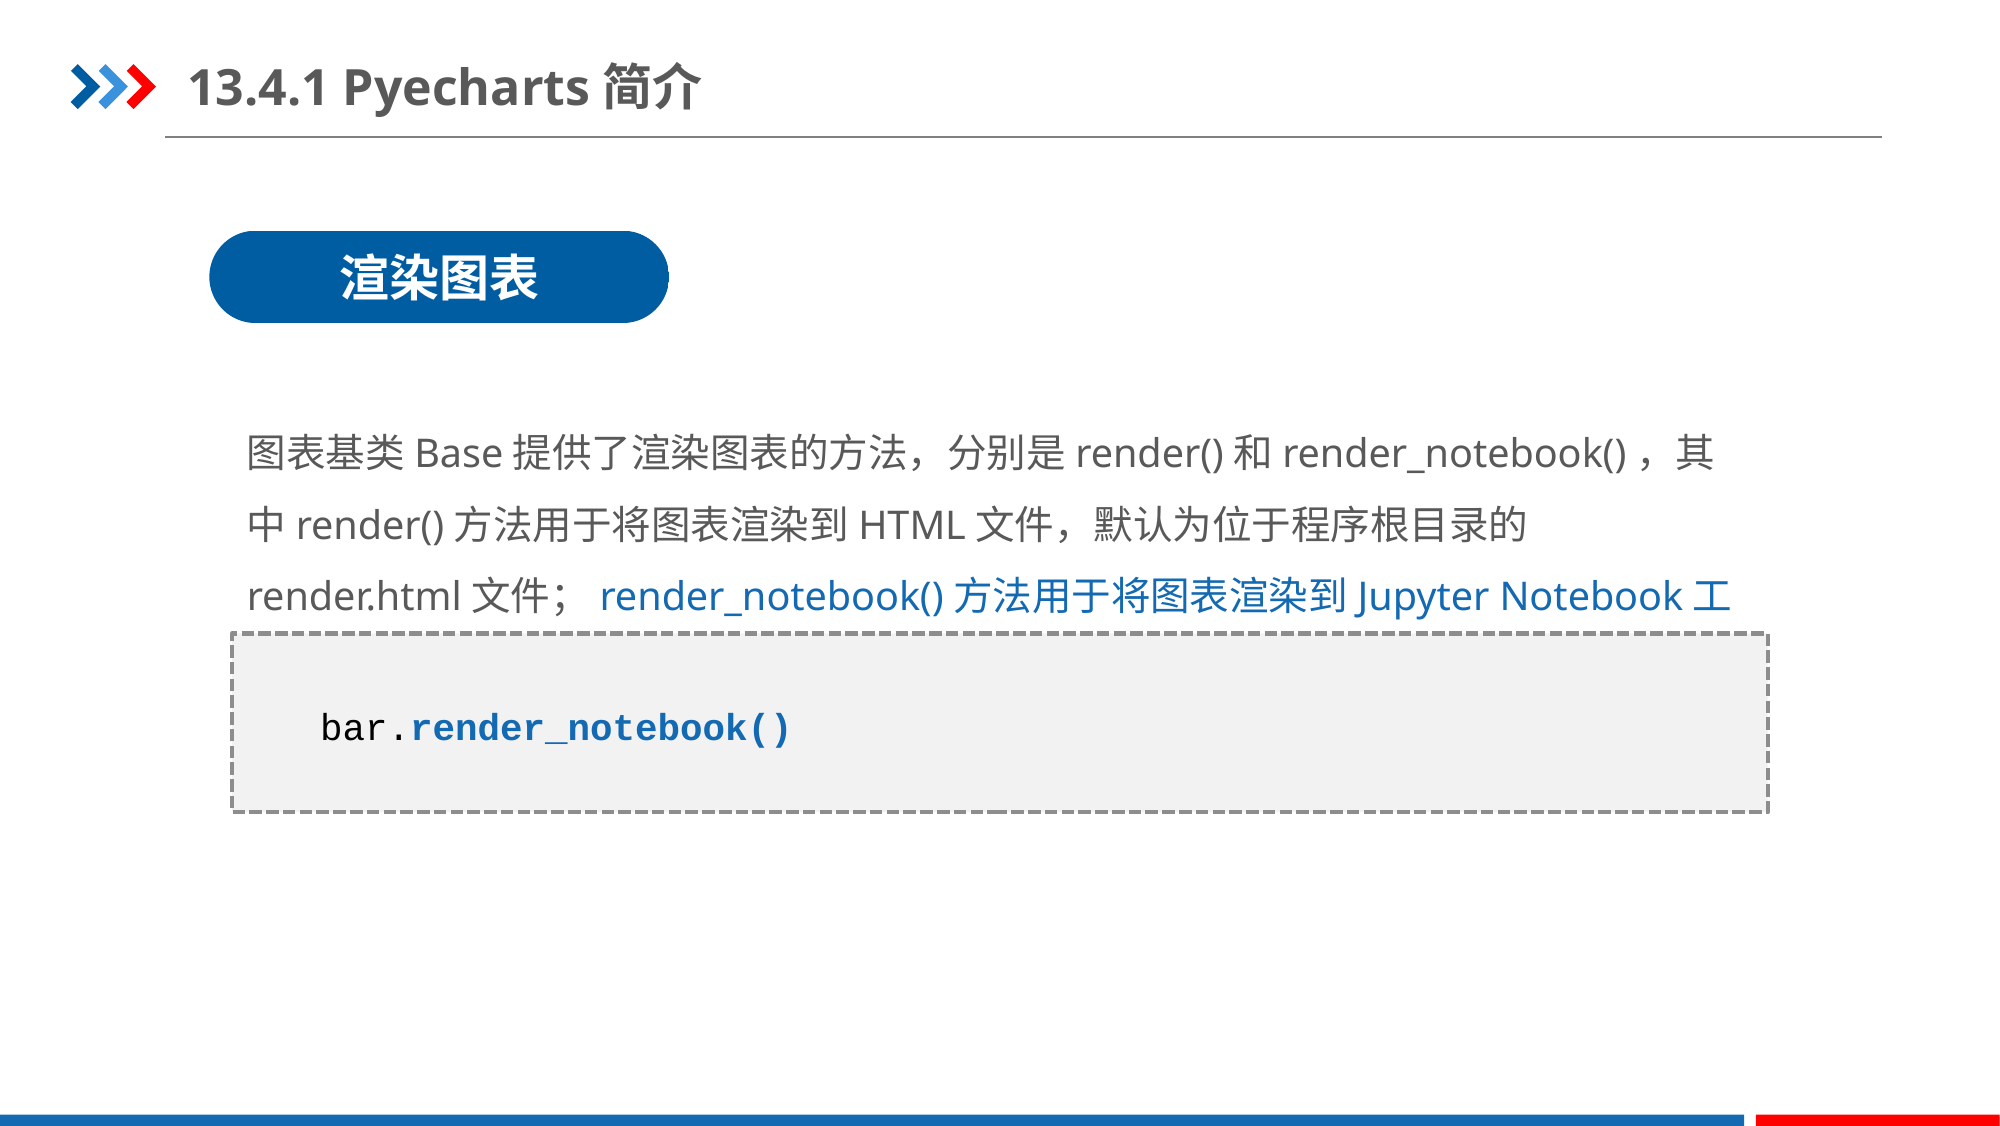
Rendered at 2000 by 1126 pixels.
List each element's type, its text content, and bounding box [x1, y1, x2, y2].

text_box 渲染图表 [207, 228, 672, 326]
text_box 图表基类Base提供了渲染图表的方法，分别是render()和render_notebook()，其中render()方法用于将图表渲染到HTML文件，默认为位于程序根目录的render.html文件；render_notebook()方法用于将图表渲染到Jupyter Notebook工具中。 [232, 397, 1768, 633]
text_box 13.4.1 Pyecharts简介 [187, 43, 870, 127]
text_box [230, 631, 1770, 814]
text_box bar.render_notebook() [261, 689, 1739, 756]
